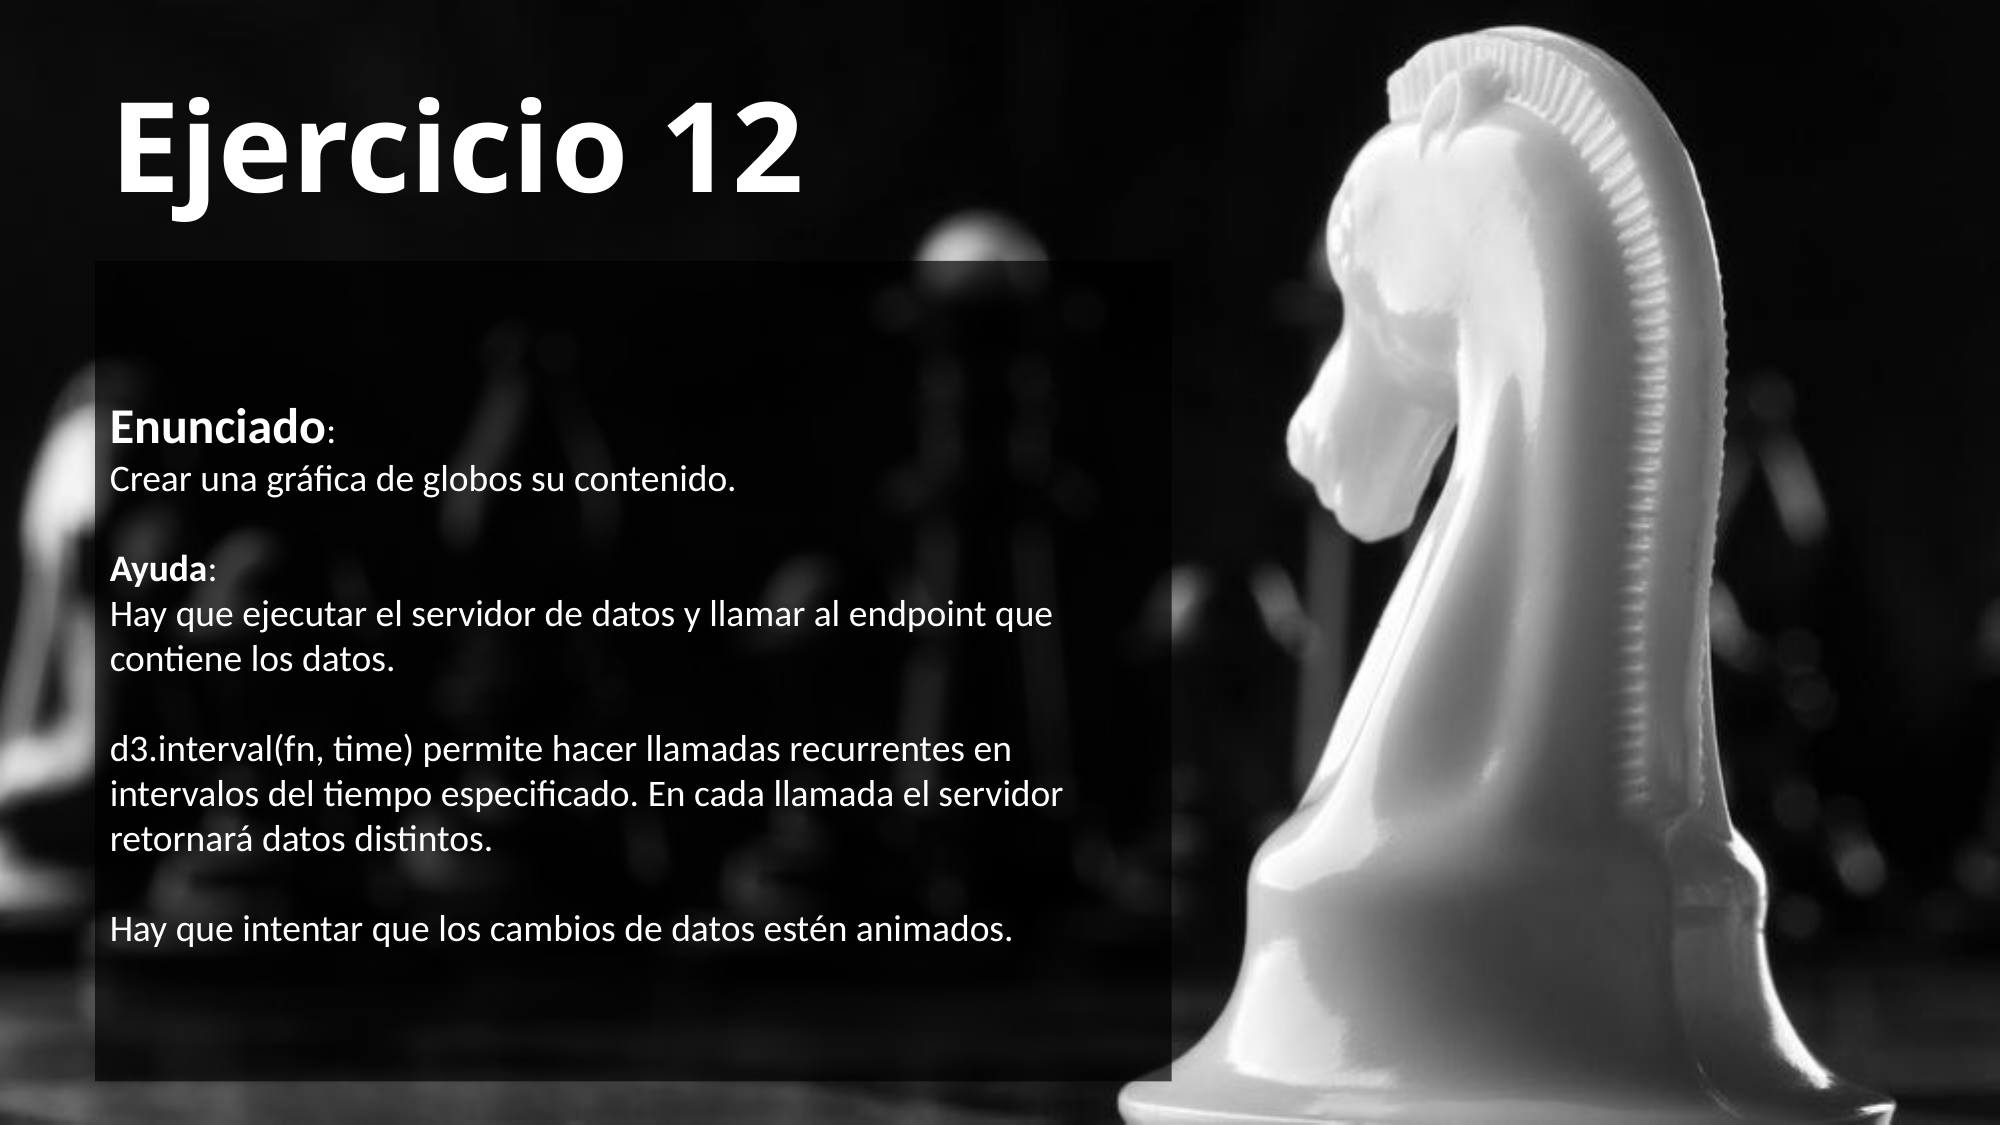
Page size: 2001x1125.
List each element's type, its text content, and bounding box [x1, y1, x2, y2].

text_box Enunciado: Crear una gráfica de globos su contenido. Ayuda: Hay que ejecutar el servidor de datos y llamar al endpoint que contiene los datos. d3.interval(fn, time) permite hacer llamadas recurrentes en intervalos del tiempo especificado. En cada llamada el servidor retornará datos distintos. Hay que intentar que los cambios de datos estén animados. [94, 260, 1173, 1083]
title Ejercicio 12 [95, 43, 1820, 261]
picture [0, 0, 2000, 1125]
